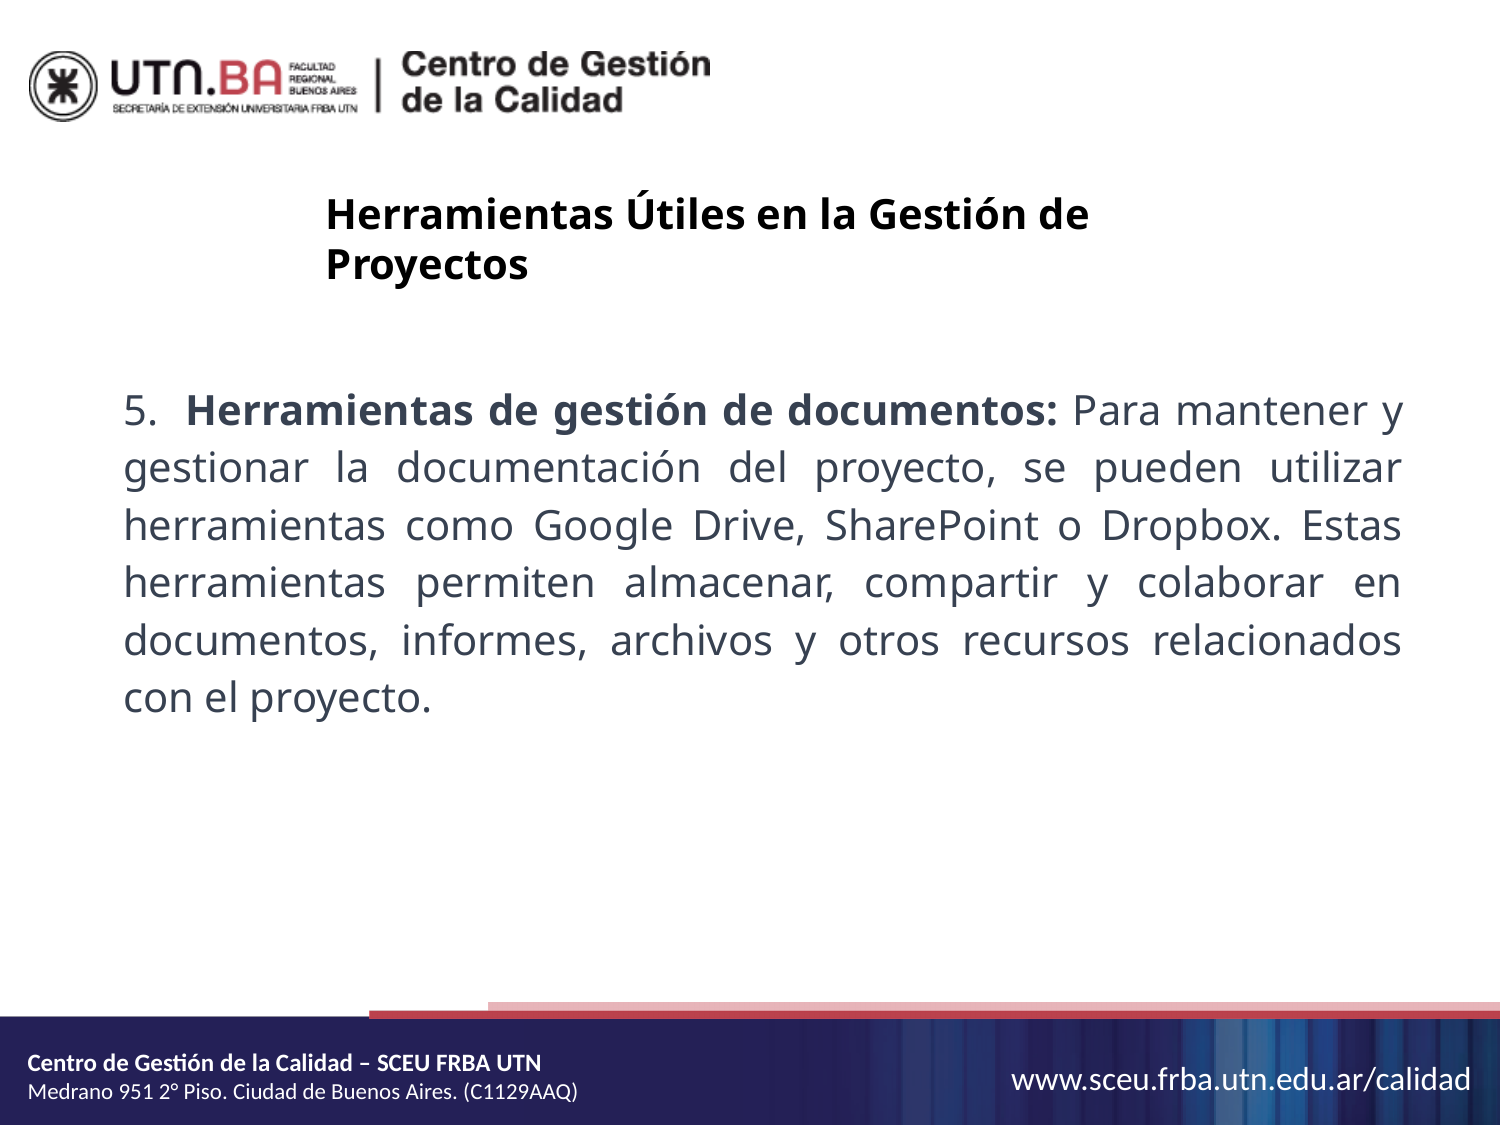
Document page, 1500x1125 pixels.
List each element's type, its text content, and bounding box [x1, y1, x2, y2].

text_box 5. Herramientas de gestión de documentos: Para mantener y gestionar la documentación del proyecto, se pueden utilizar herramientas como Google Drive, SharePoint o Dropbox. Estas herramientas permiten almacenar, compartir y colaborar en documentos, informes, archivos y otros recursos relacionados con el proyecto. [33, 361, 1419, 825]
picture [29, 51, 710, 122]
text_box Herramientas Útiles en la Gestión de Proyectos [310, 172, 1297, 303]
picture [0, 1002, 1500, 1125]
